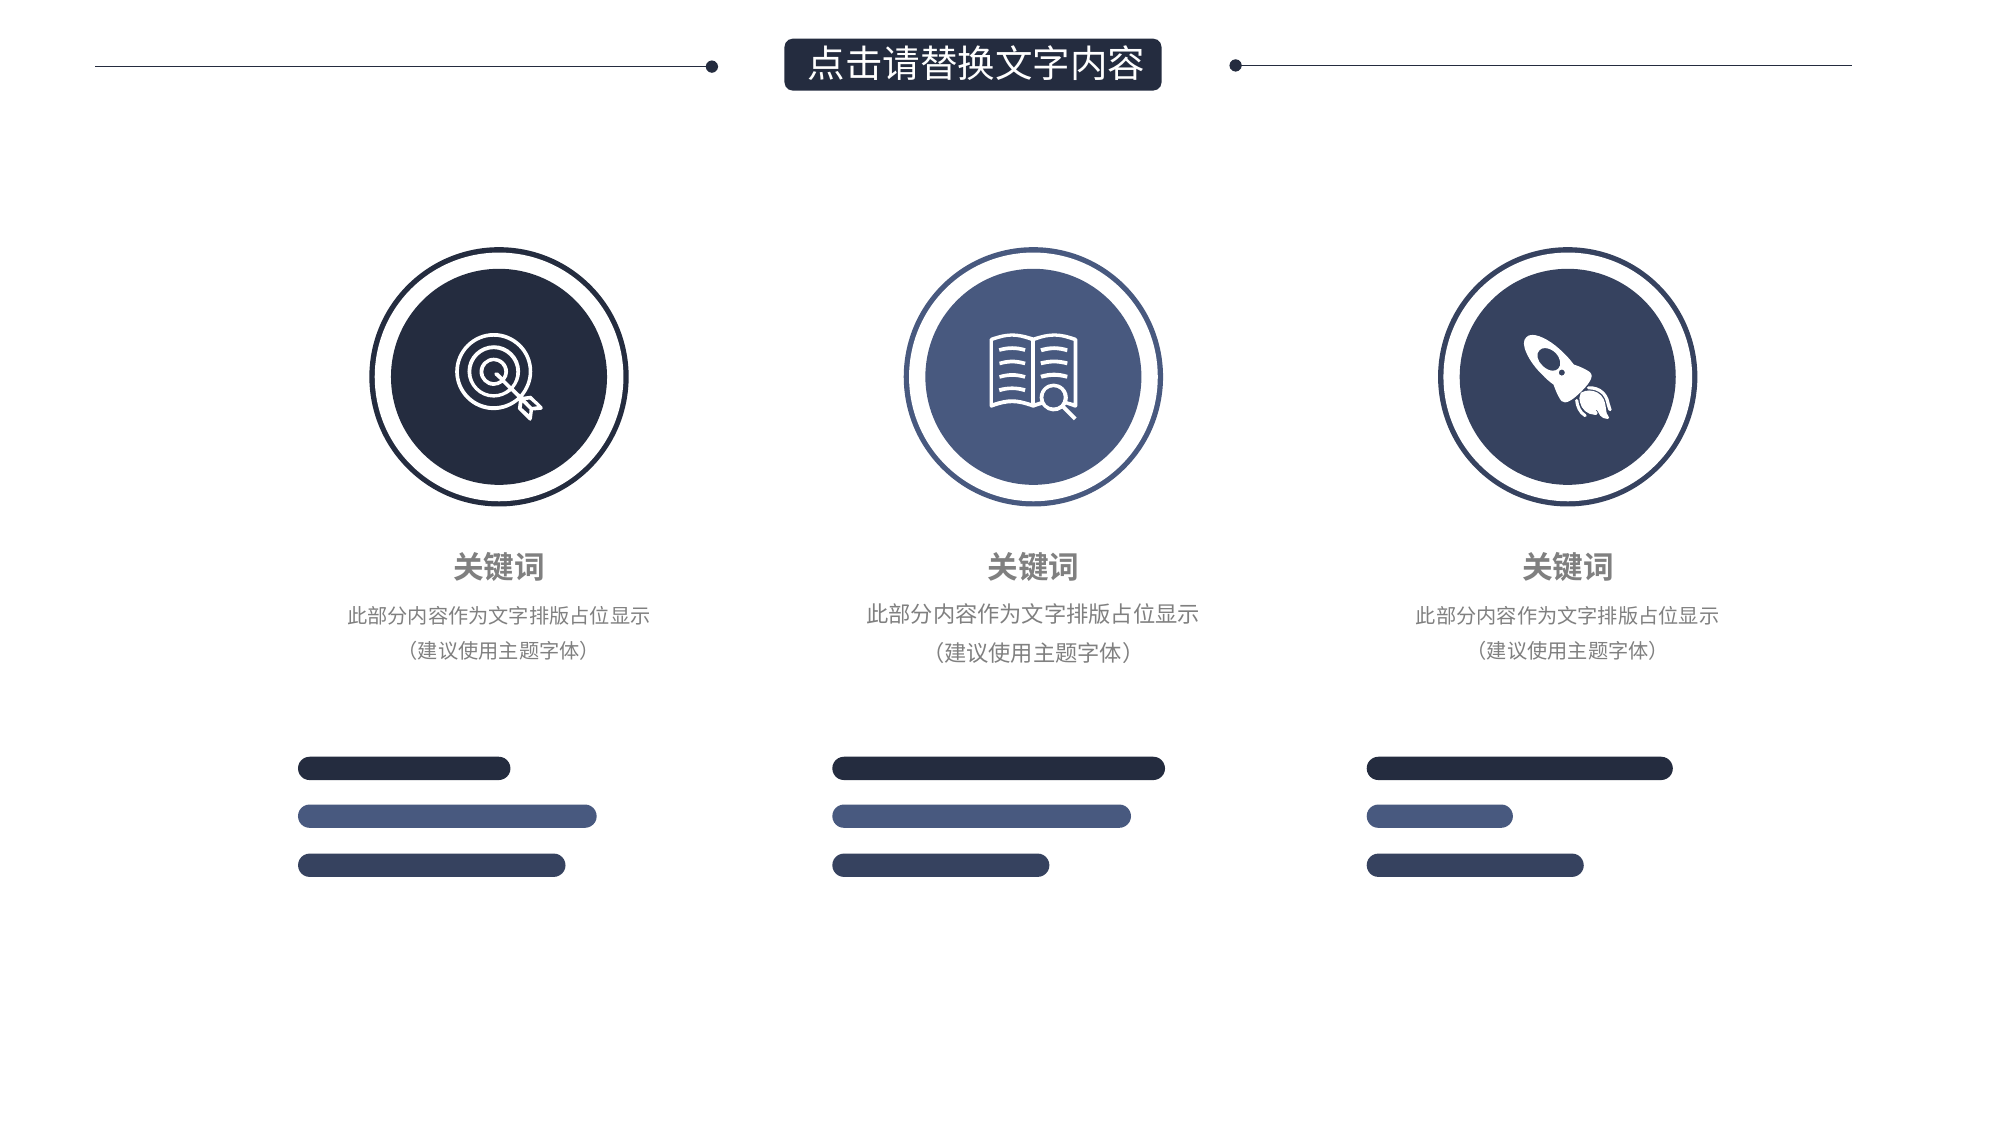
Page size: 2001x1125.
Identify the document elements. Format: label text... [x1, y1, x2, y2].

text_box 点击请替换文字内容 [793, 32, 1161, 93]
text_box [783, 37, 793, 92]
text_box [1358, 247, 1778, 882]
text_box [824, 247, 1243, 882]
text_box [289, 247, 709, 882]
